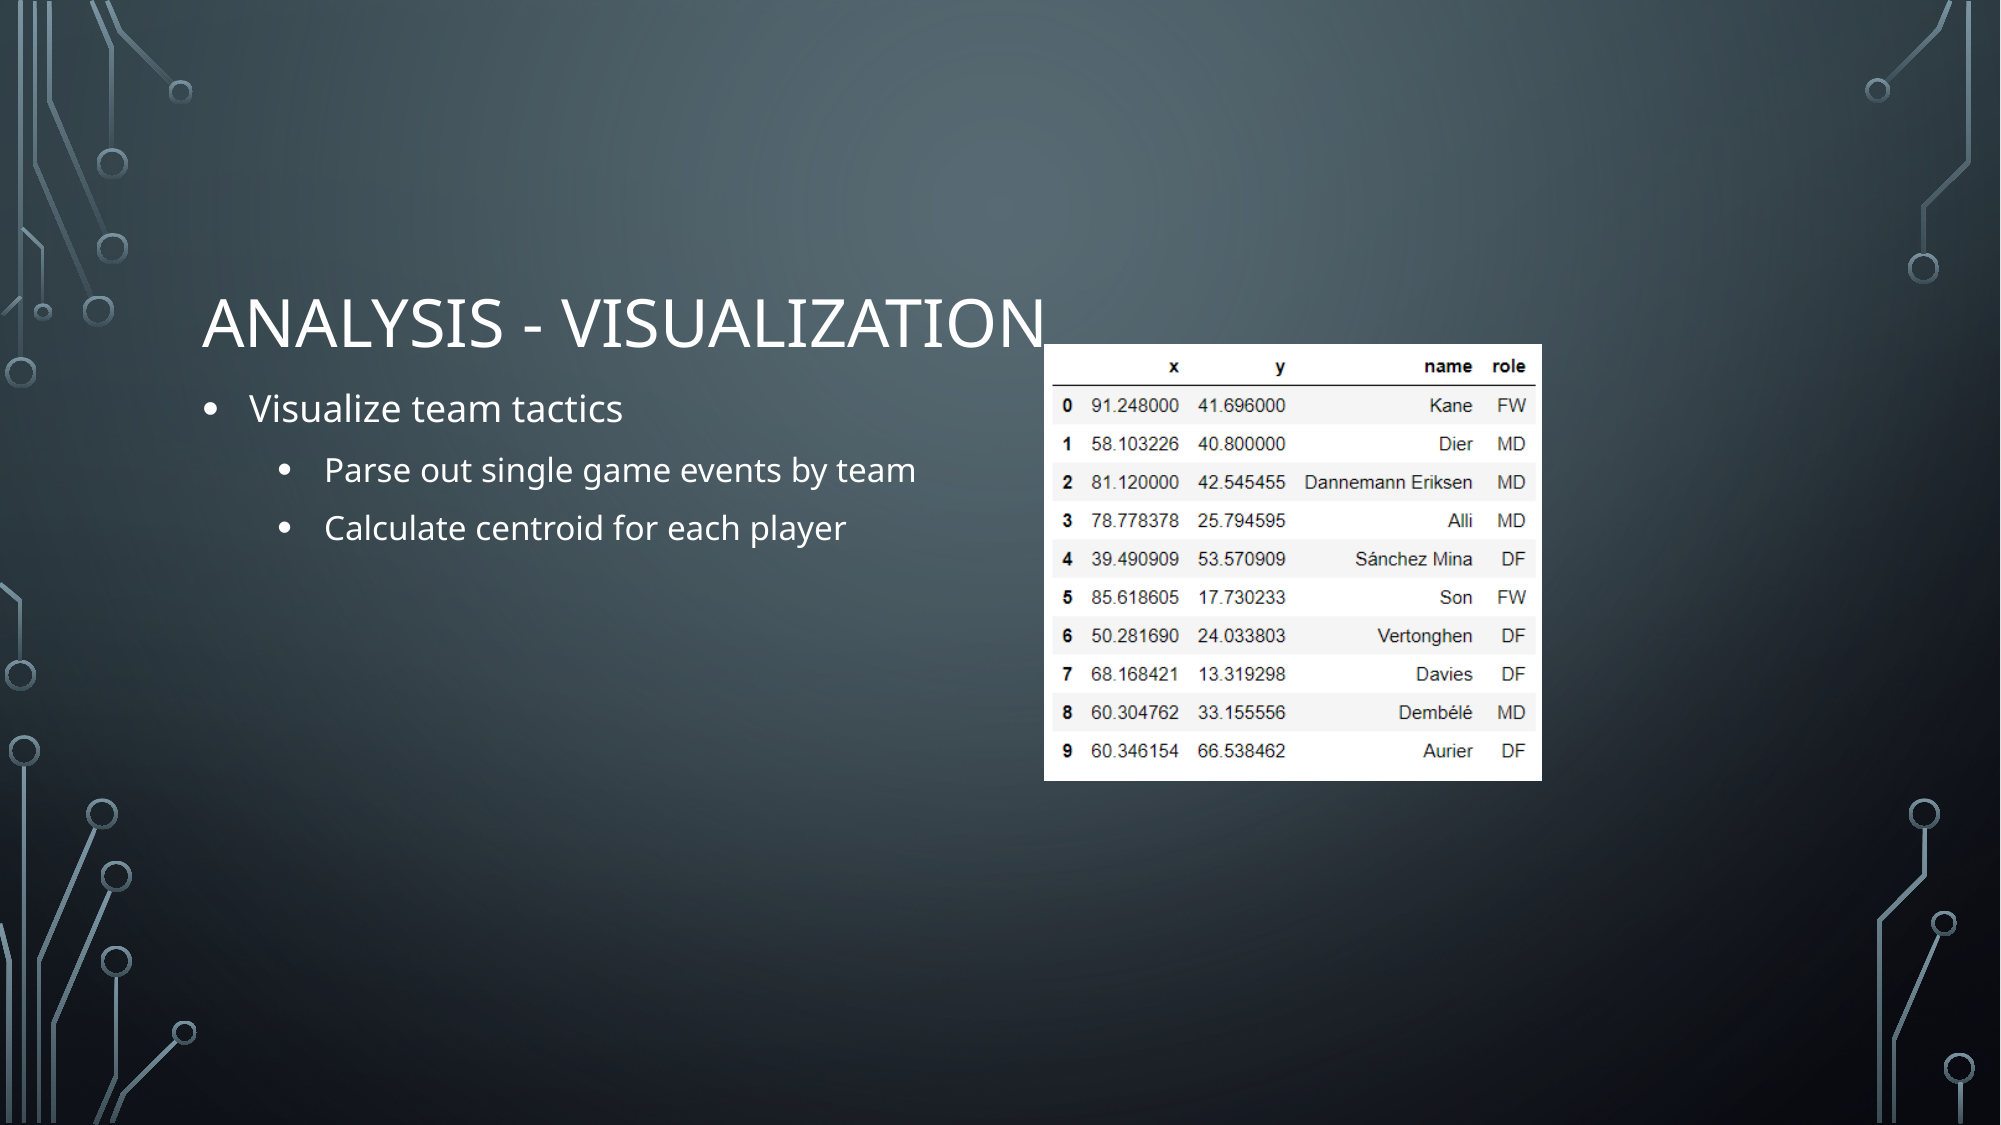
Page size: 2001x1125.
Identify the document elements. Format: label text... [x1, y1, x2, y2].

list Visualize team tactics Parse out single game events by team Calculate centroid for each player [187, 369, 1161, 950]
title Analysis - Visualization [187, 99, 1161, 369]
picture [1043, 343, 1542, 781]
